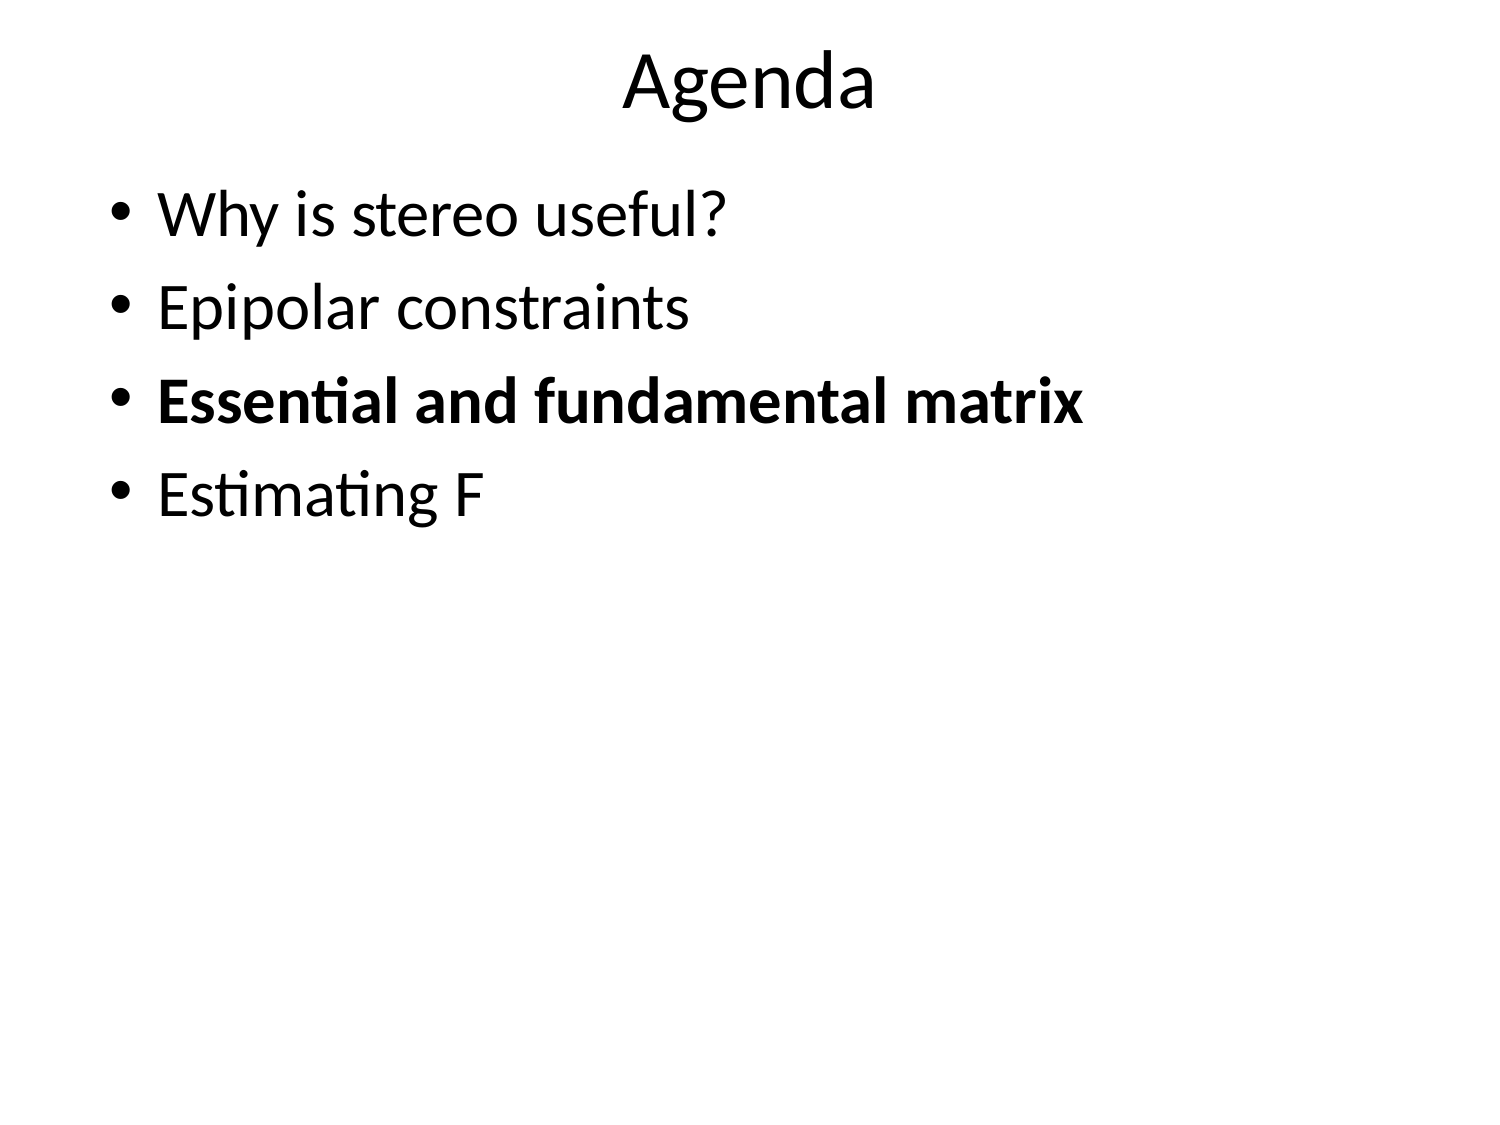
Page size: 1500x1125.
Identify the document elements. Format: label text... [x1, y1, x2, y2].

title Agenda [74, 0, 1426, 151]
list Why is stereo useful? Epipolar constraints Essential and fundamental matrix Estimating F [74, 162, 1426, 1006]
